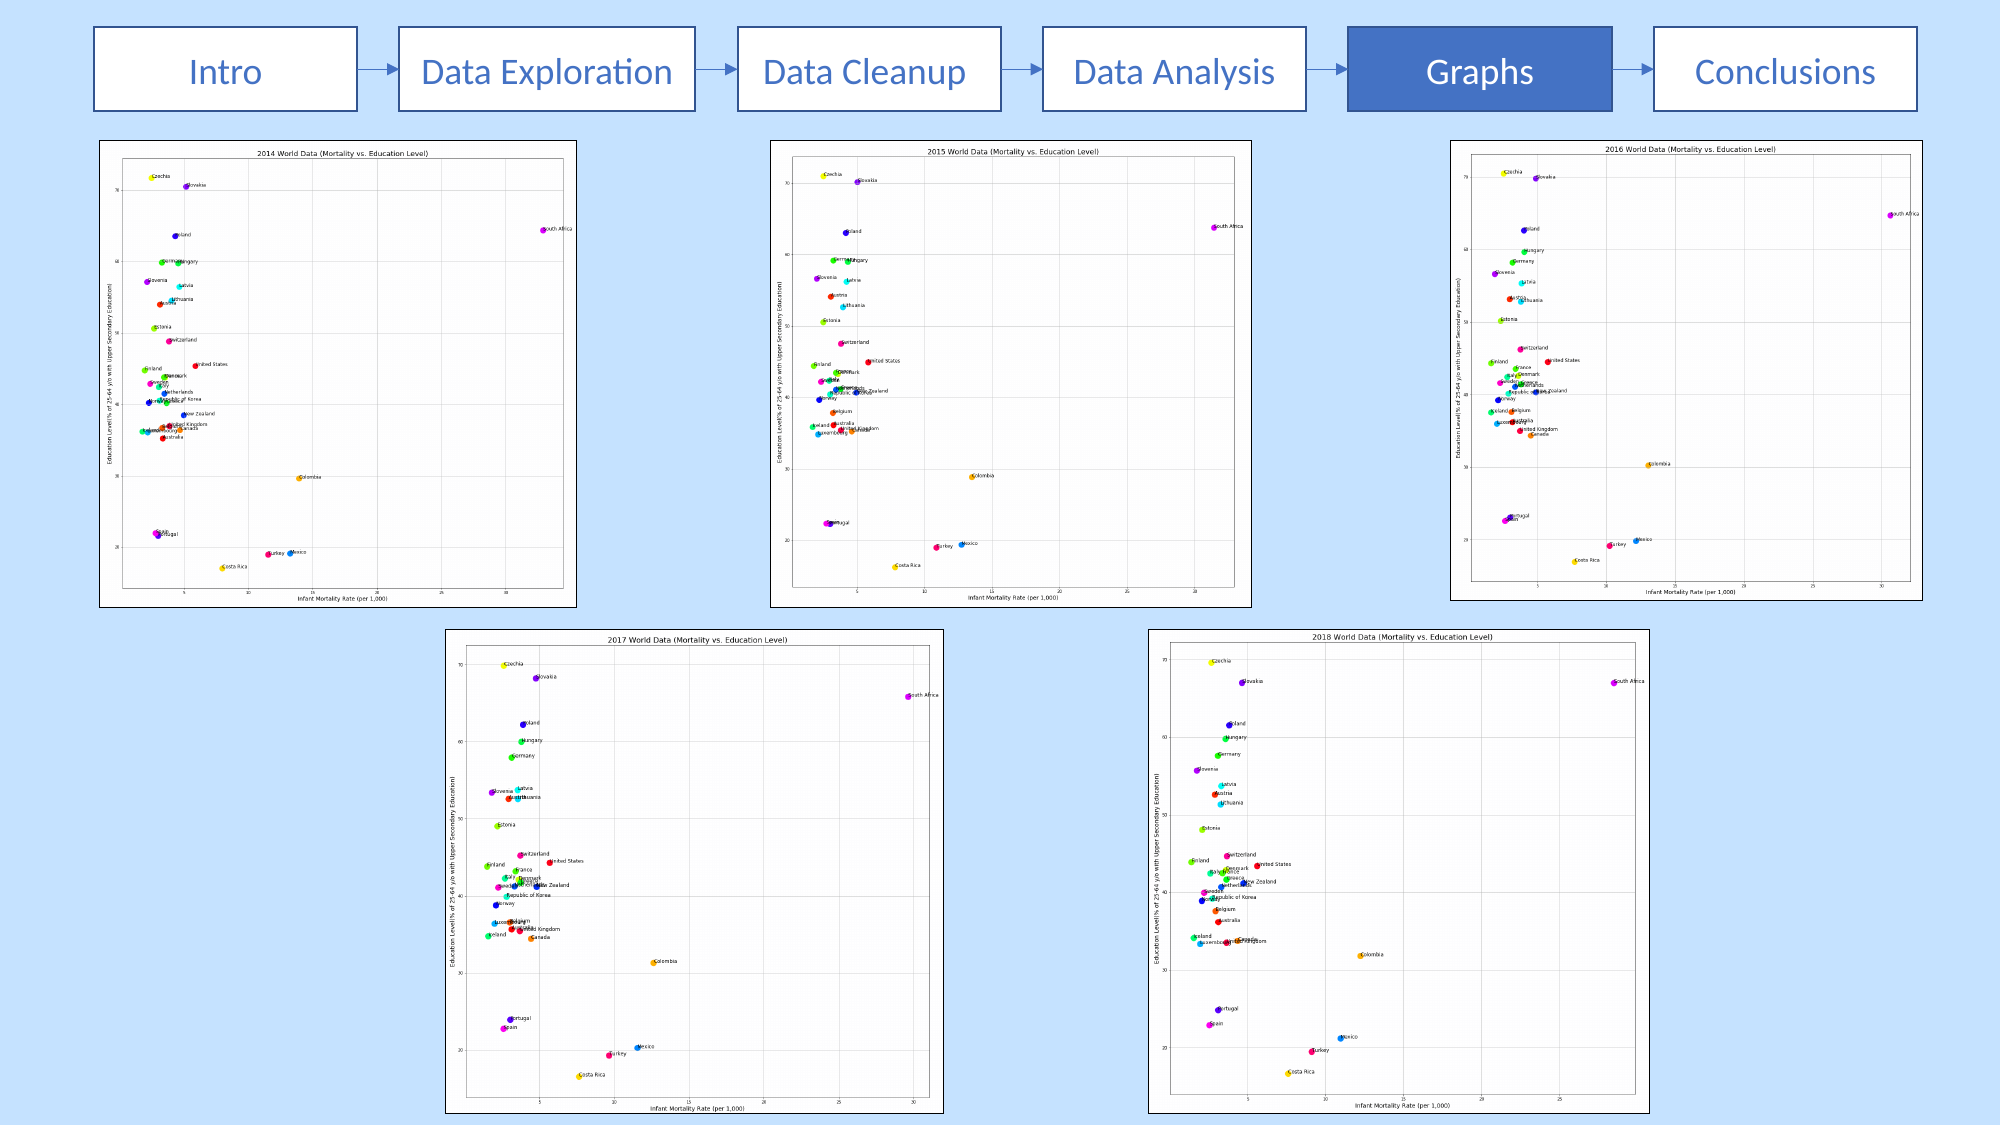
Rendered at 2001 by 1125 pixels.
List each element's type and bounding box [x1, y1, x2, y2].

picture [1148, 629, 1650, 1114]
picture [770, 140, 1253, 608]
picture [444, 629, 944, 1114]
picture [1450, 139, 1923, 601]
picture [99, 140, 577, 608]
text_box [93, 26, 1918, 112]
